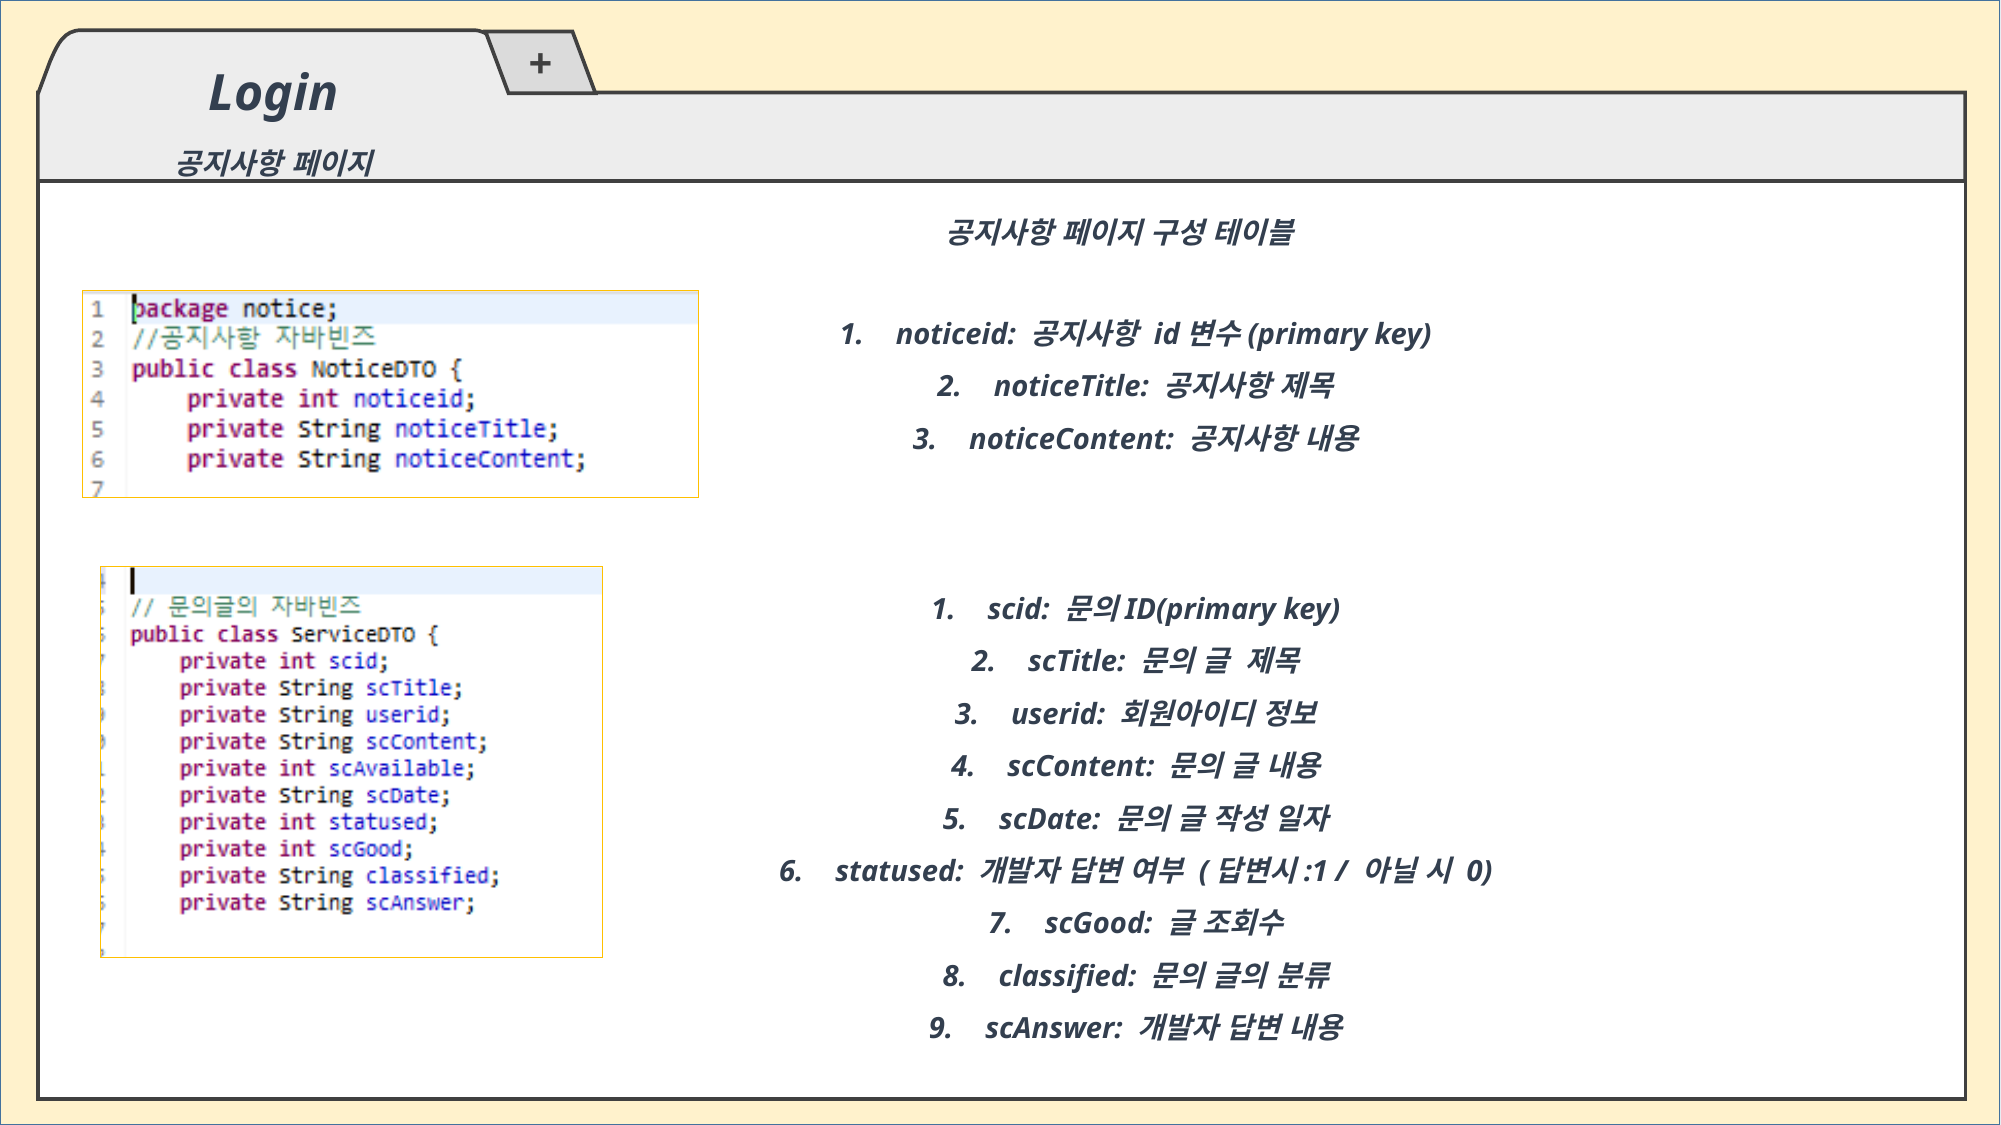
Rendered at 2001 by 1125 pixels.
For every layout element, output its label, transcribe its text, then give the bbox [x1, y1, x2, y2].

picture [100, 566, 603, 958]
picture [82, 290, 699, 498]
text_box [82, 23, 465, 182]
text_box 공지사항 페이지 구성 테이블 [859, 189, 1381, 258]
text_box noticeid: 공지사항 id변수(primary key) noticeTitle: 공지사항 제목 noticeContent: 공지사항 내용 [818, 290, 1454, 463]
text_box scid: 문의ID(primary key) scTitle: 문의 글 제목 userid: 회원아이디 정보 scContent: 문의 글 내용 scDate: 문의 글 작성 일자 statused: 개발자 답변 여부 (답변시:1 / 아닐 시 0) scGood: 글 조회수 classified: 문의 글의 분류 scAnswer: 개발자 답변 내용 [750, 565, 1522, 1052]
